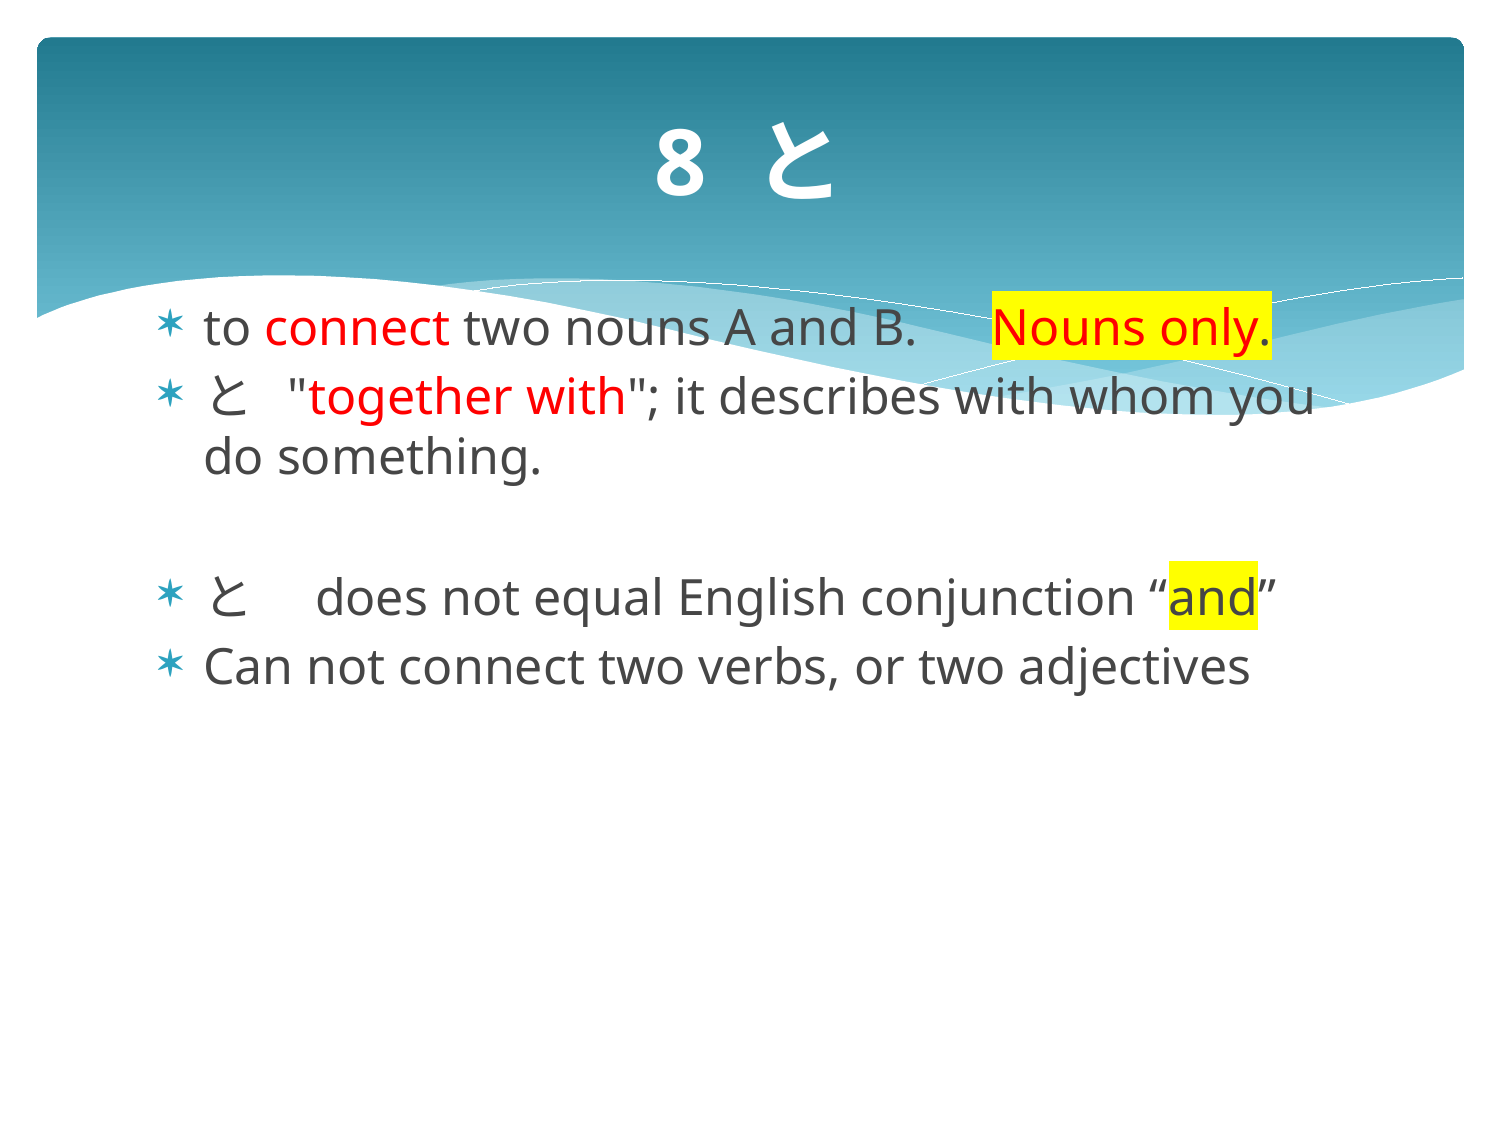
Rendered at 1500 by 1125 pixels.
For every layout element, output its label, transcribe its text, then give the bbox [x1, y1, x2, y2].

list to connect two nouns A and B. Nouns only. と "together with"; it describes with whom you do something. と does not equal English conjunction “and” Can not connect two verbs, or two adjectives [143, 287, 1359, 1005]
title 8 と [75, 55, 1425, 261]
